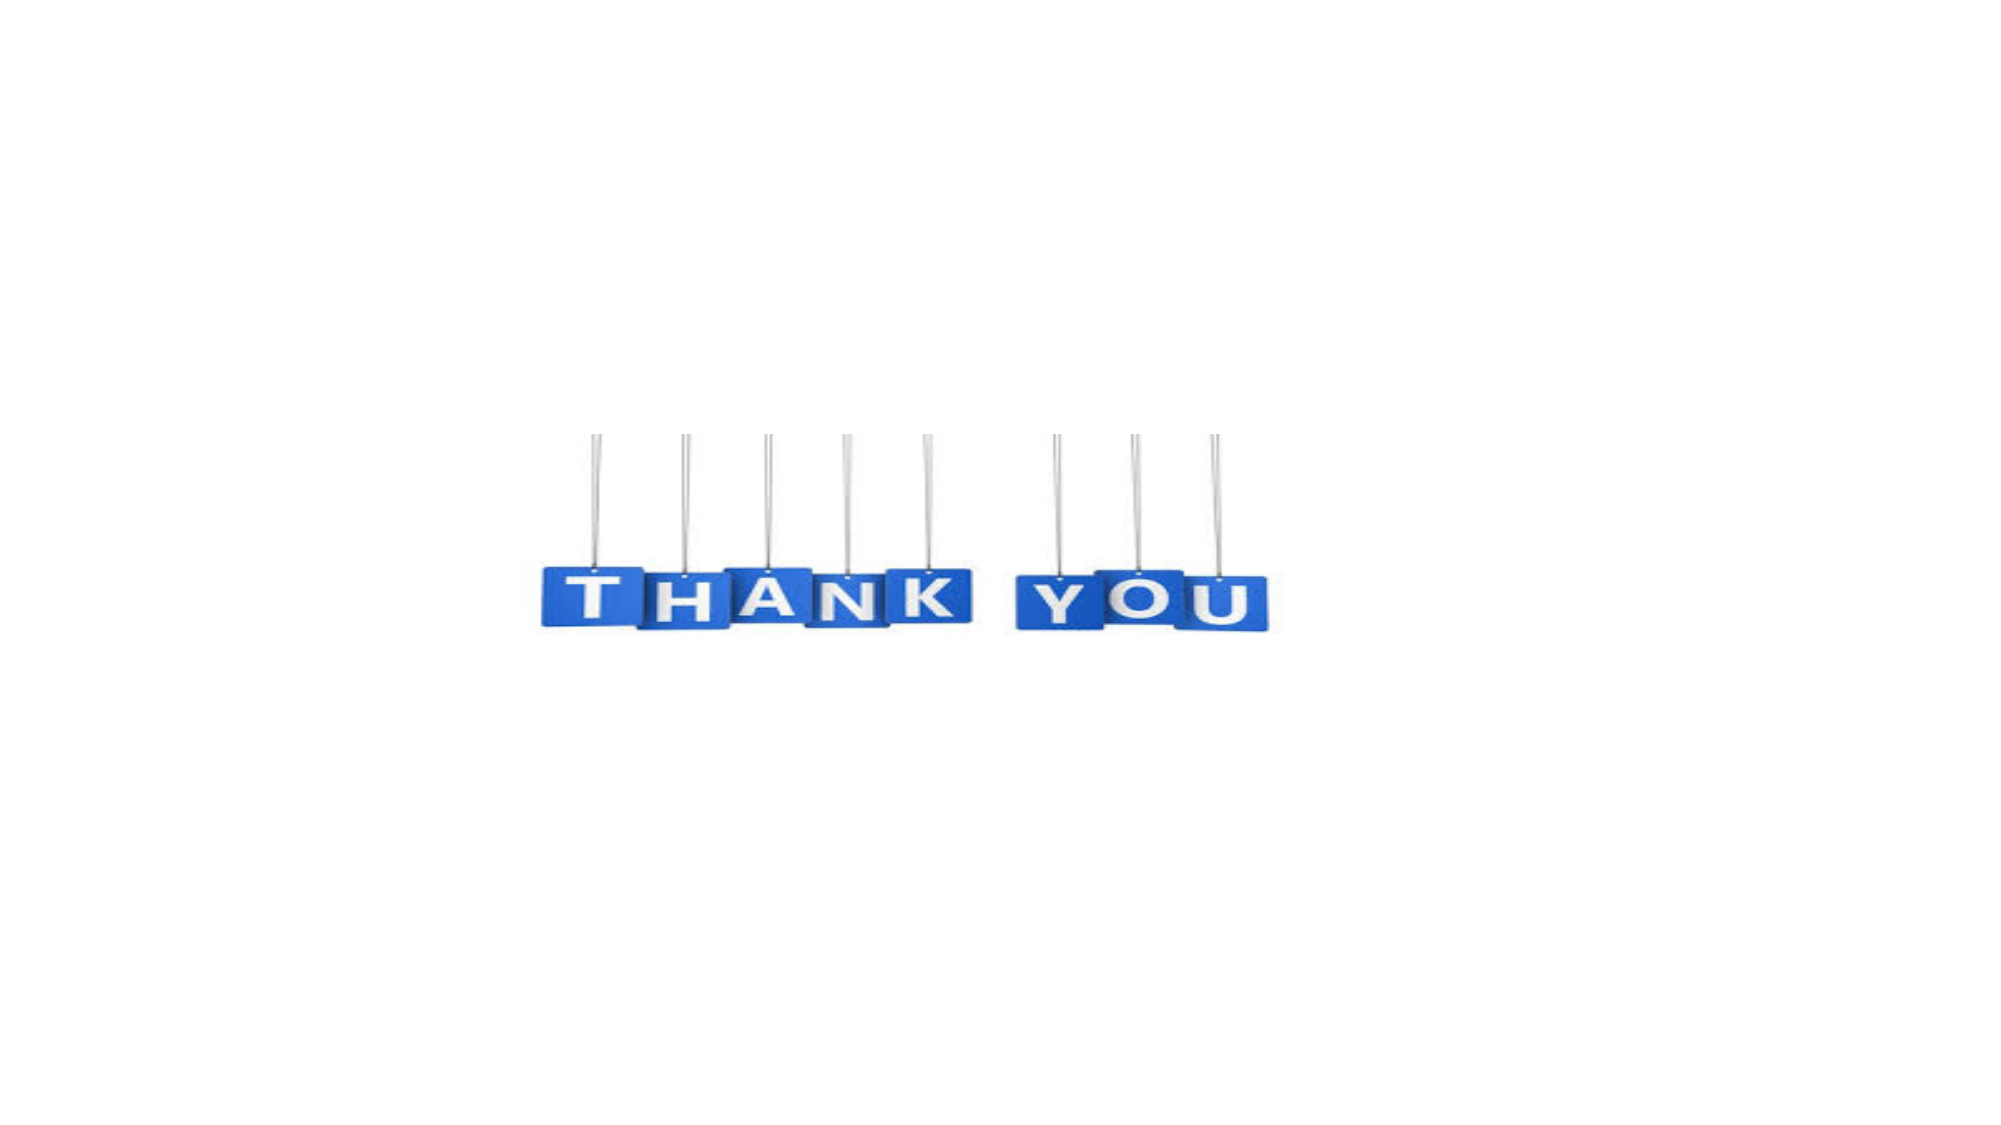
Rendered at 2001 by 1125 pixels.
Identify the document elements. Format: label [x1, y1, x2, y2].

picture [522, 434, 1295, 660]
